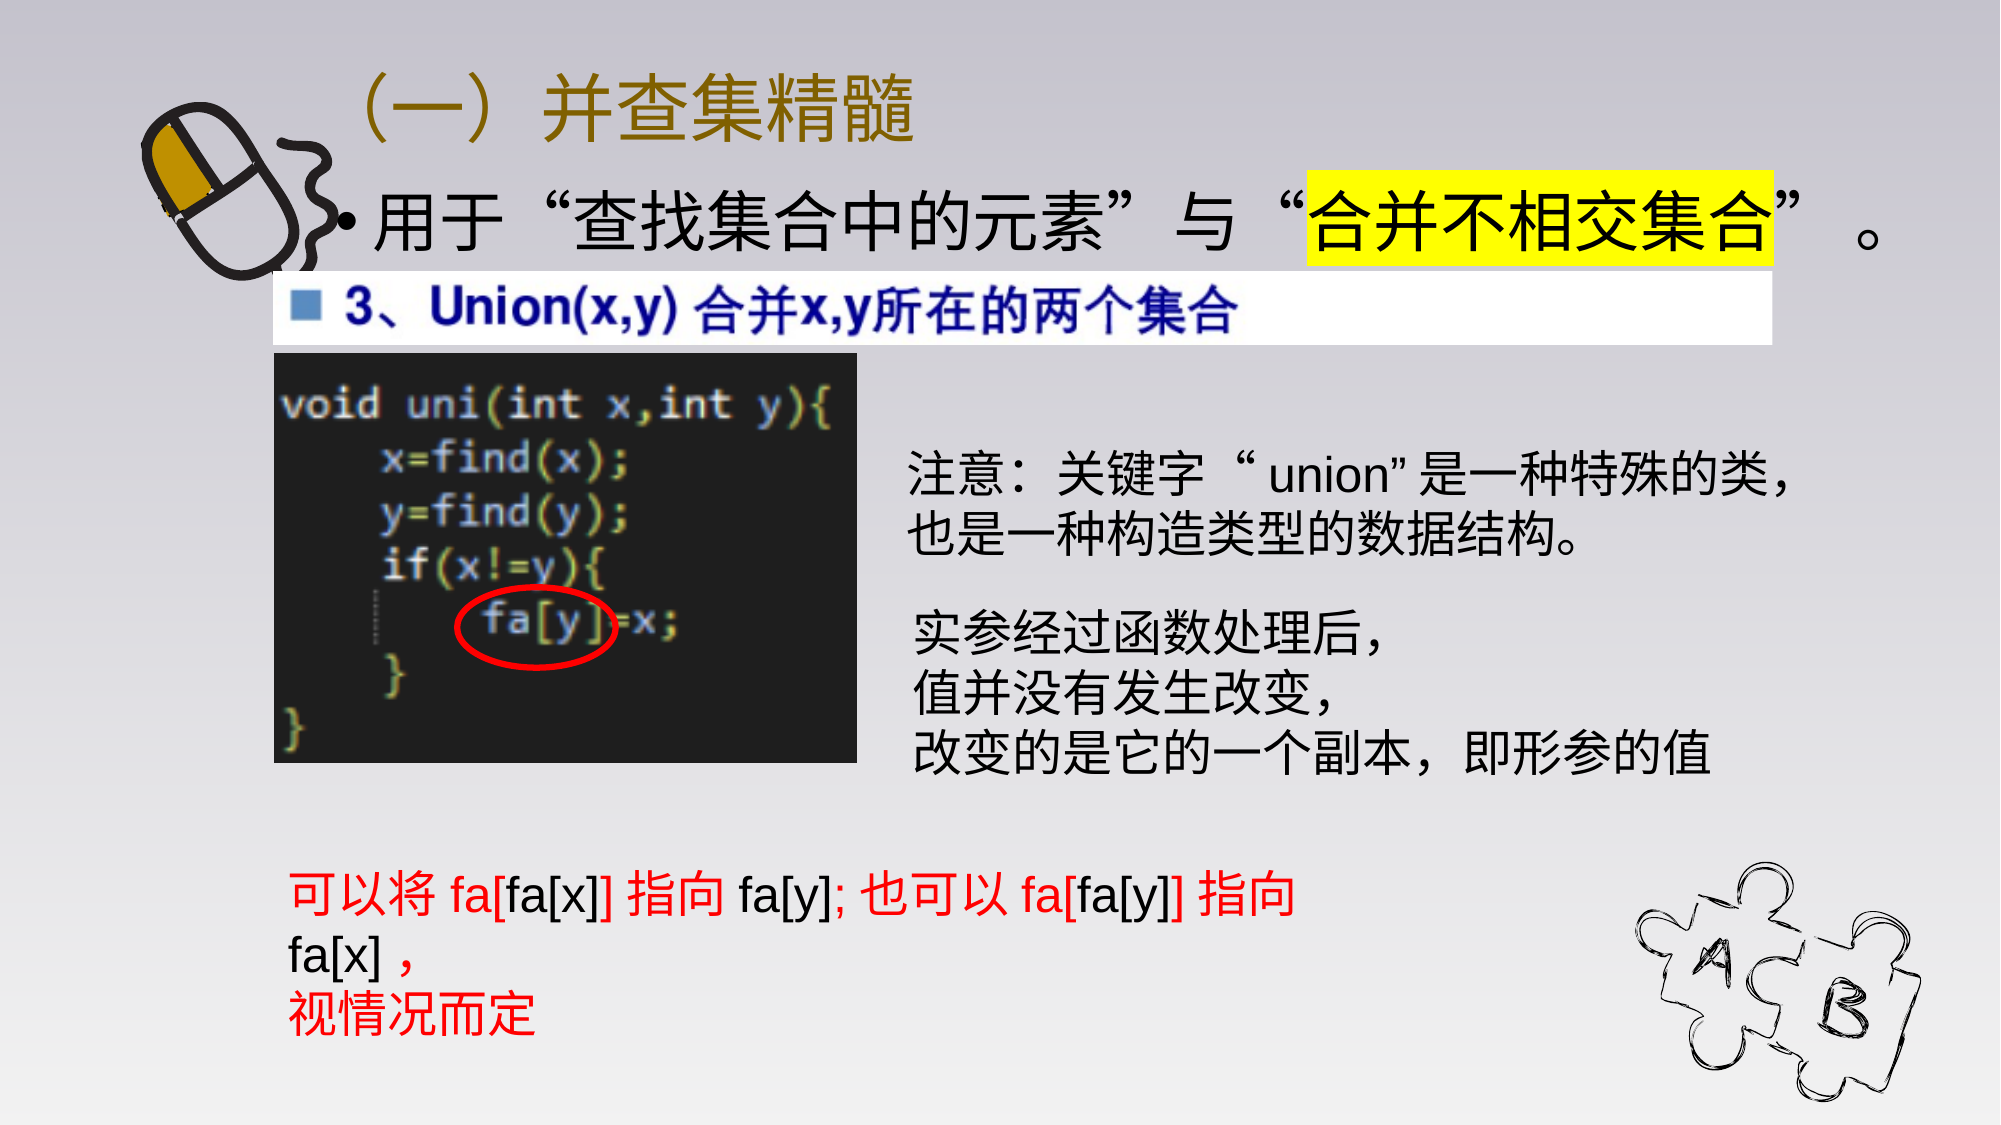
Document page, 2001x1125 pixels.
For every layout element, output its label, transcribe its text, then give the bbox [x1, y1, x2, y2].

text_box 用于“查找集合中的元素”与“合并不相交集合” 。 [310, 186, 1886, 731]
picture [274, 352, 857, 763]
text_box 实参经过函数处理后， 值并没有发生改变， 改变的是它的一个副本，即形参的值 [897, 593, 1728, 789]
picture [141, 102, 1773, 345]
text_box 可以将fa[fa[x]]指向fa[y];也可以fa[fa[y]]指向fa[x]， 视情况而定 [273, 855, 1477, 1051]
text_box 注意：关键字“union”是一种特殊的类，也是一种构造类型的数据结构。 [891, 435, 1851, 571]
picture [1625, 869, 1920, 1088]
text_box （一）并查集精髓 [292, 54, 939, 159]
